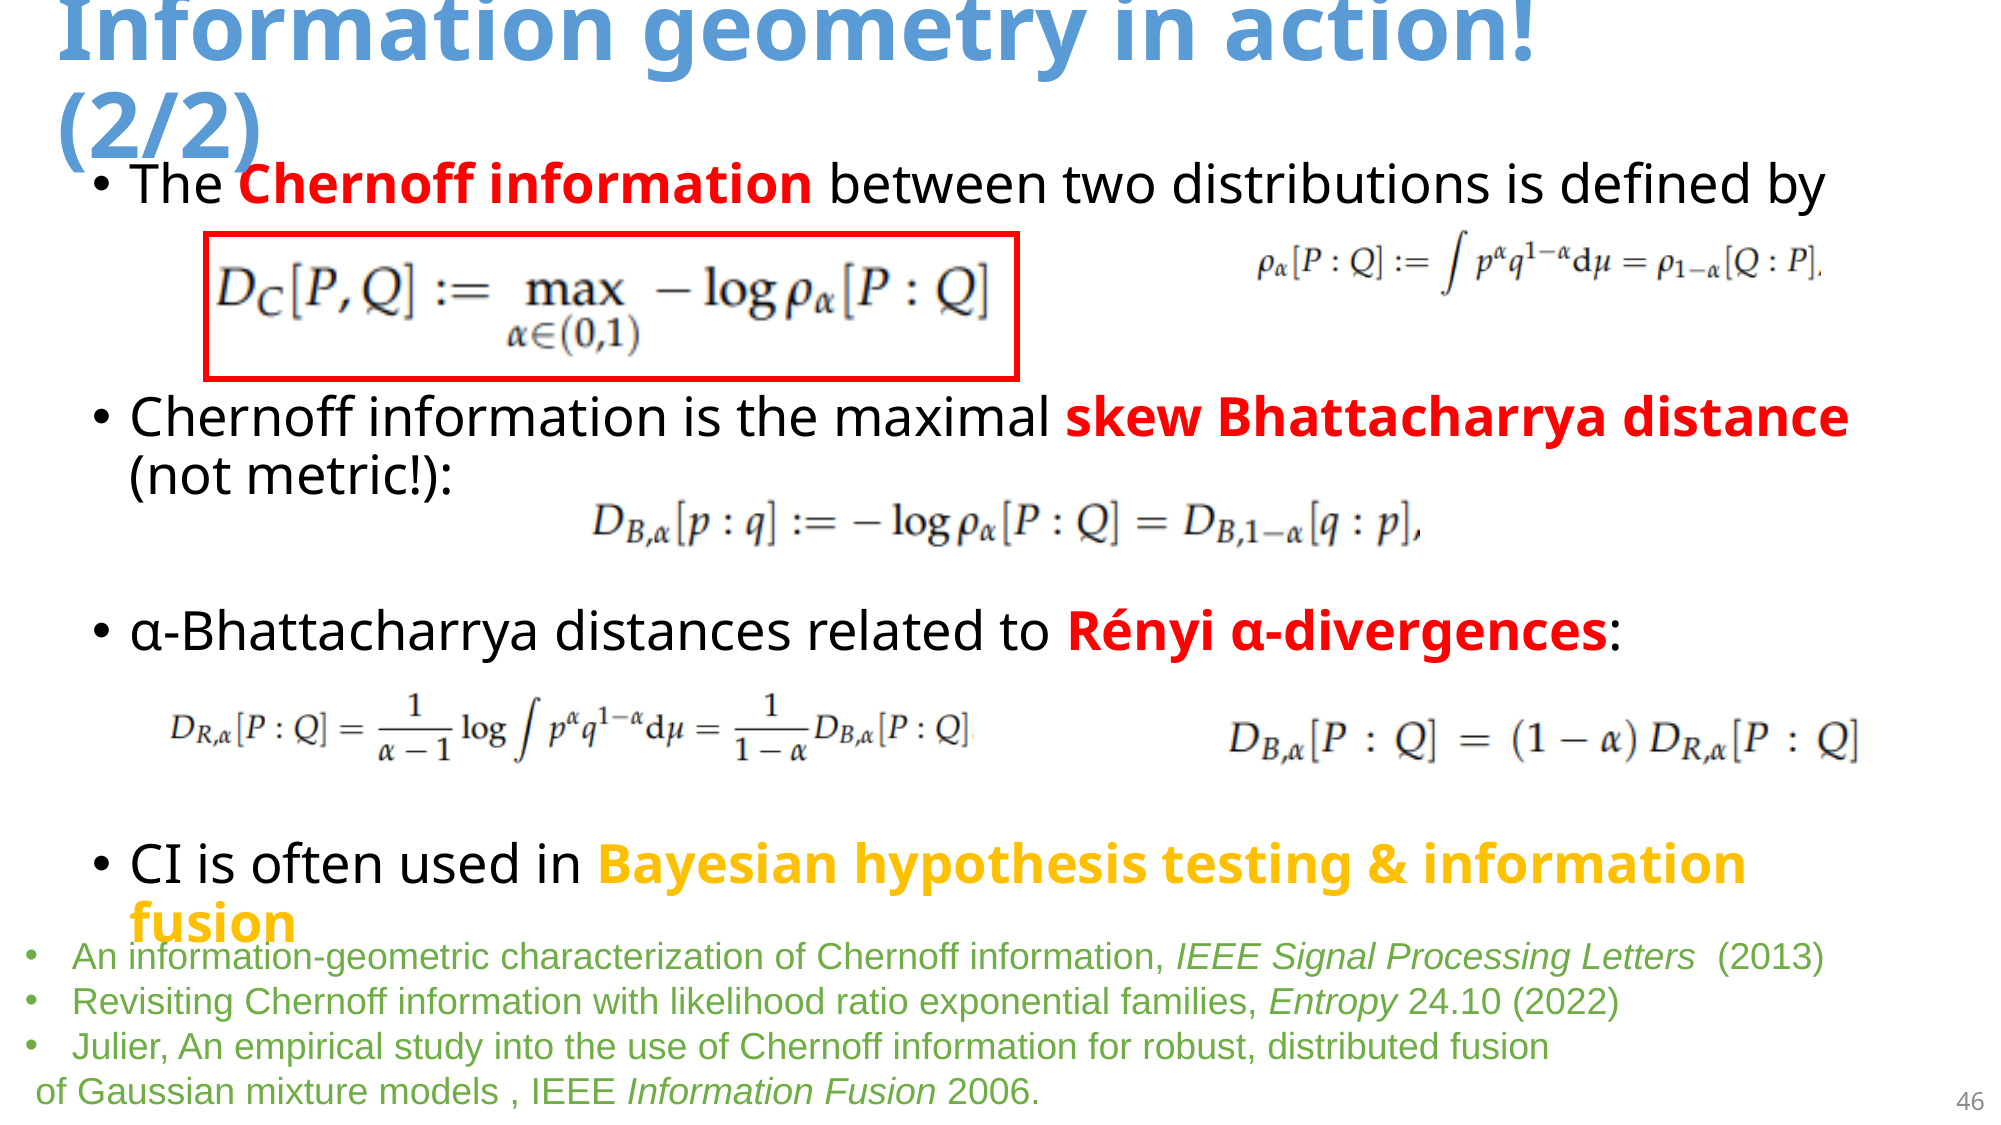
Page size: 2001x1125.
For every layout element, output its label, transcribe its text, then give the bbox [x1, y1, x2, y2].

list The Chernoff information between two distributions is defined by Chernoff information is the maximal skew Bhattacharrya distance (not metric!): α-Bhattacharrya distances related to Rényi α-divergences: CI is often used in Bayesian hypothesis testing & information fusion [77, 148, 1923, 977]
text_box An information-geometric characterization of Chernoff information, IEEE Signal Processing Letters (2013) Revisiting Chernoff information with likelihood ratio exponential families, Entropy 24.10 (2022) Julier, An empirical study into the use of Chernoff information for robust, distributed fusion of Gaussian mixture models , IEEE Information Fusion 2006. [10, 924, 1851, 1125]
picture [143, 683, 974, 770]
picture [1222, 704, 1867, 770]
title Information geometry in action! (2/2) [42, 0, 1768, 189]
picture [205, 239, 1000, 375]
text_box [205, 233, 1018, 380]
slide_number 46 [1848, 1072, 2000, 1125]
picture [580, 475, 1420, 578]
picture [1244, 221, 1821, 309]
